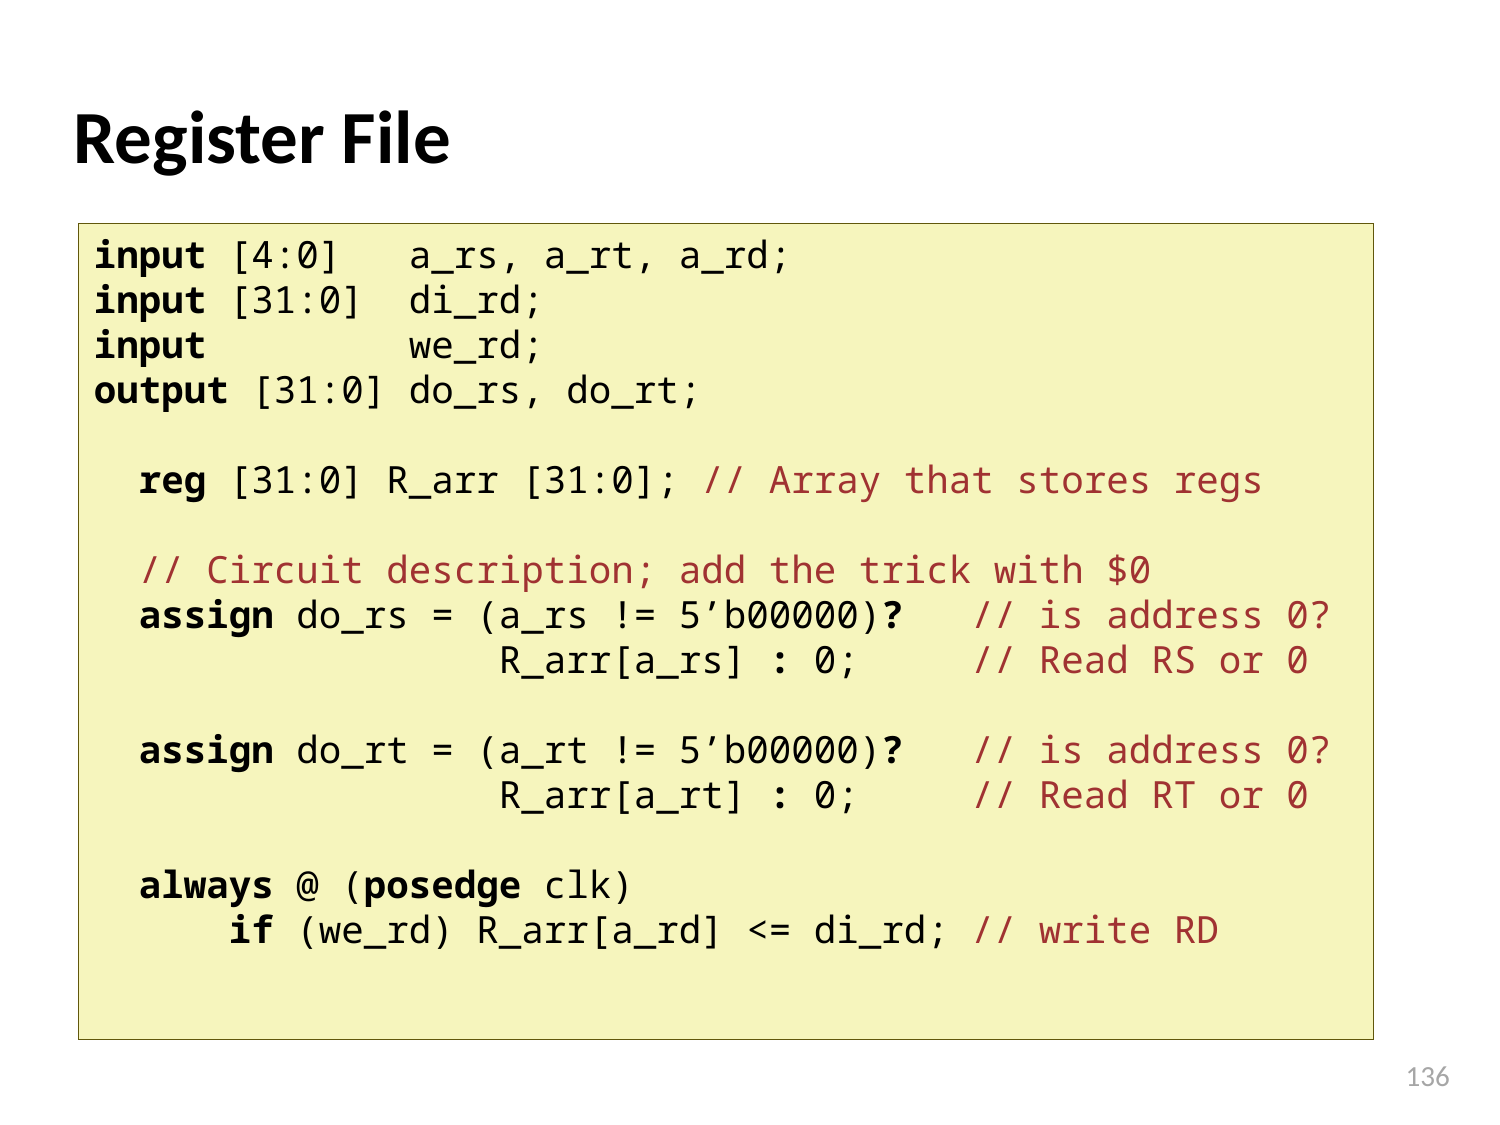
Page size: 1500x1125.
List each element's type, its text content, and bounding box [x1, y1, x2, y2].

list input [4:0] a_rs, a_rt, a_rd; input [31:0] di_rd; input we_rd; output [31:0] do_rs, do_rt; reg [31:0] R_arr [31:0]; // Array that stores regs // Circuit description; add the trick with $0 assign do_rs = (a_rs != 5’b00000)? // is address 0? R_arr[a_rs] : 0; // Read RS or 0 assign do_rt = (a_rt != 5’b00000)? // is address 0? R_arr[a_rt] : 0; // Read RT or 0 always @ (posedge clk) if (we_rd) R_arr[a_rd] <= di_rd; // write RD [78, 223, 1374, 1040]
title Register File [58, 71, 1361, 197]
